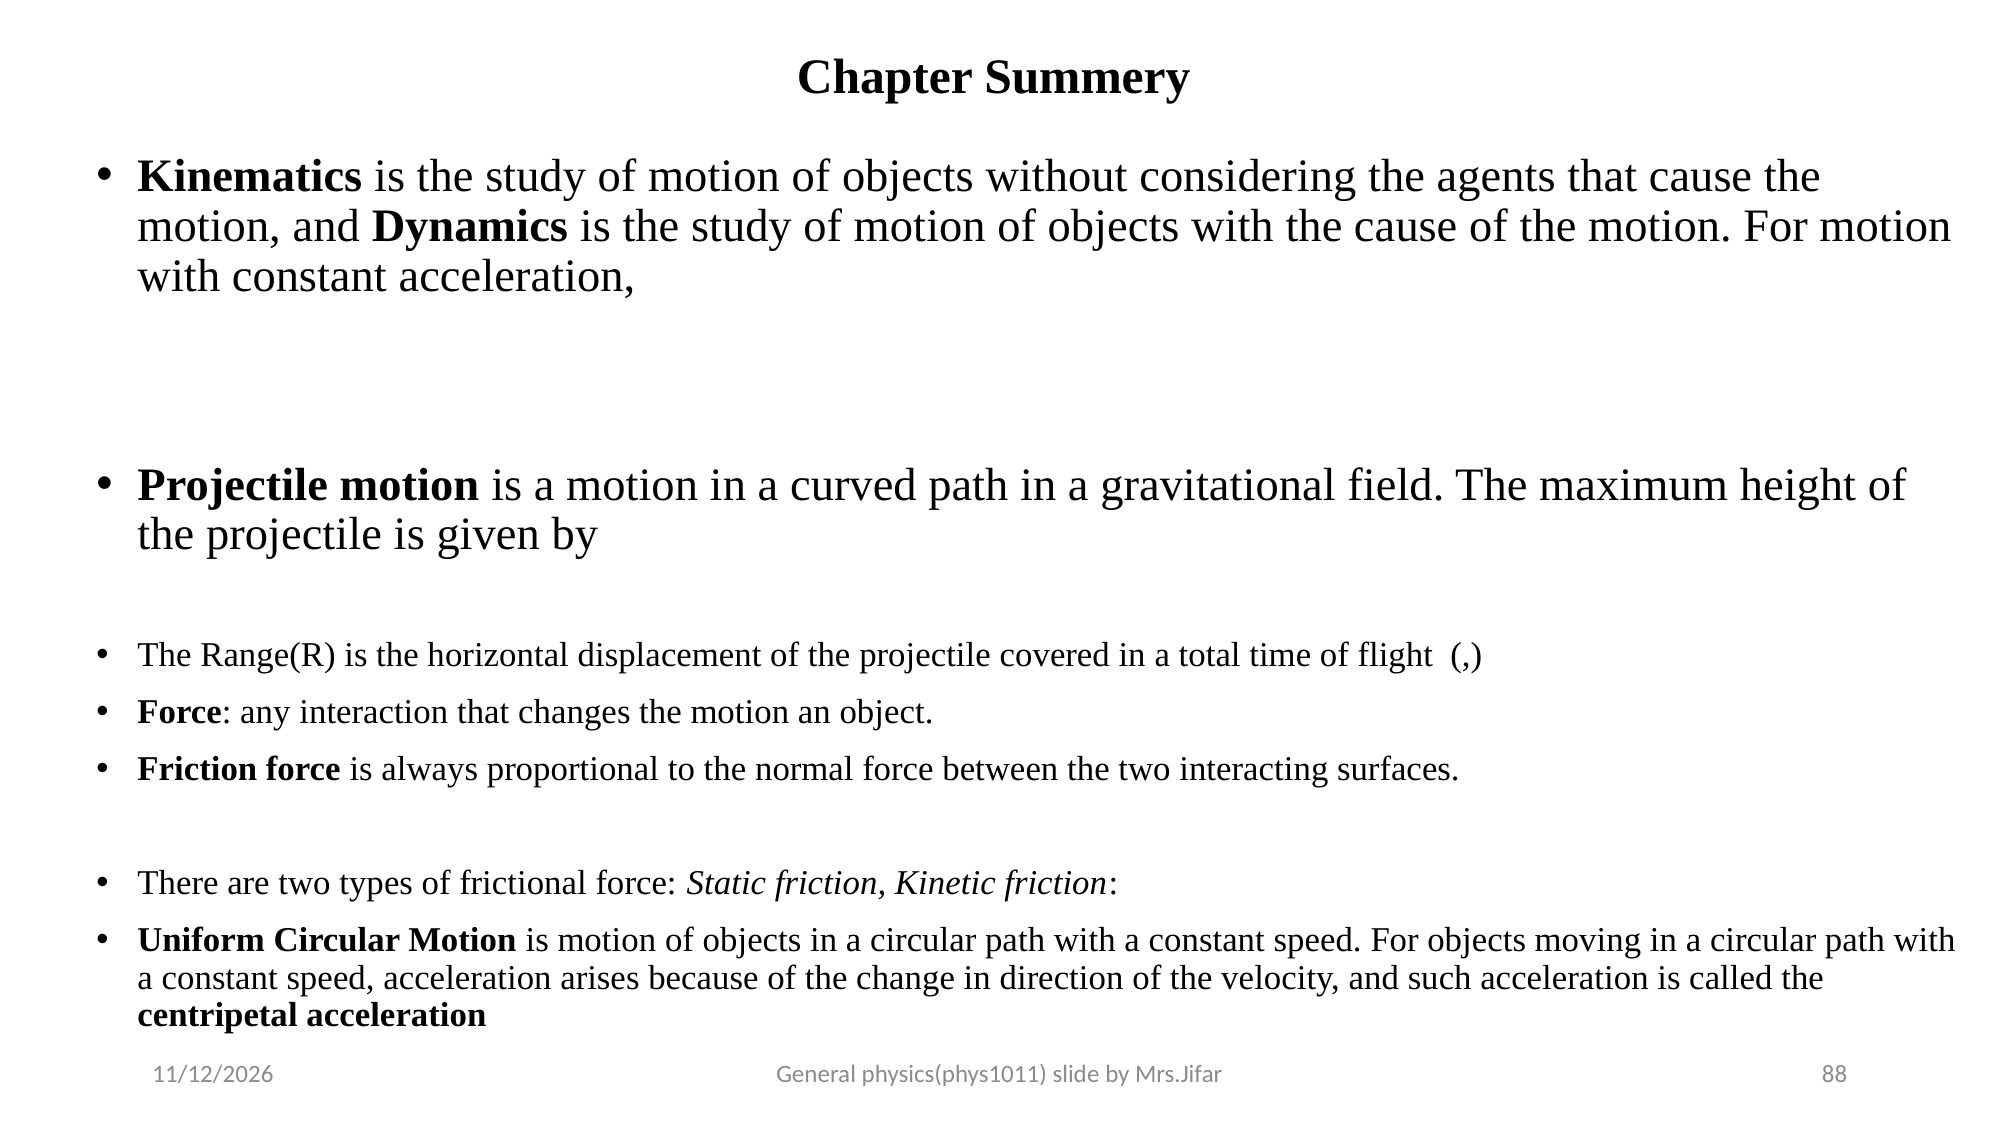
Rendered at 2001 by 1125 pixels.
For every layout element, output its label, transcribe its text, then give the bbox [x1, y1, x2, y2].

slide_number 88 [1412, 1042, 1863, 1103]
slide_number 13-Jan-20 [137, 1042, 588, 1103]
footer General physics(phys1011) slide by Mrs.Jifar [662, 1042, 1338, 1103]
title Chapter Summery [137, 42, 1863, 112]
